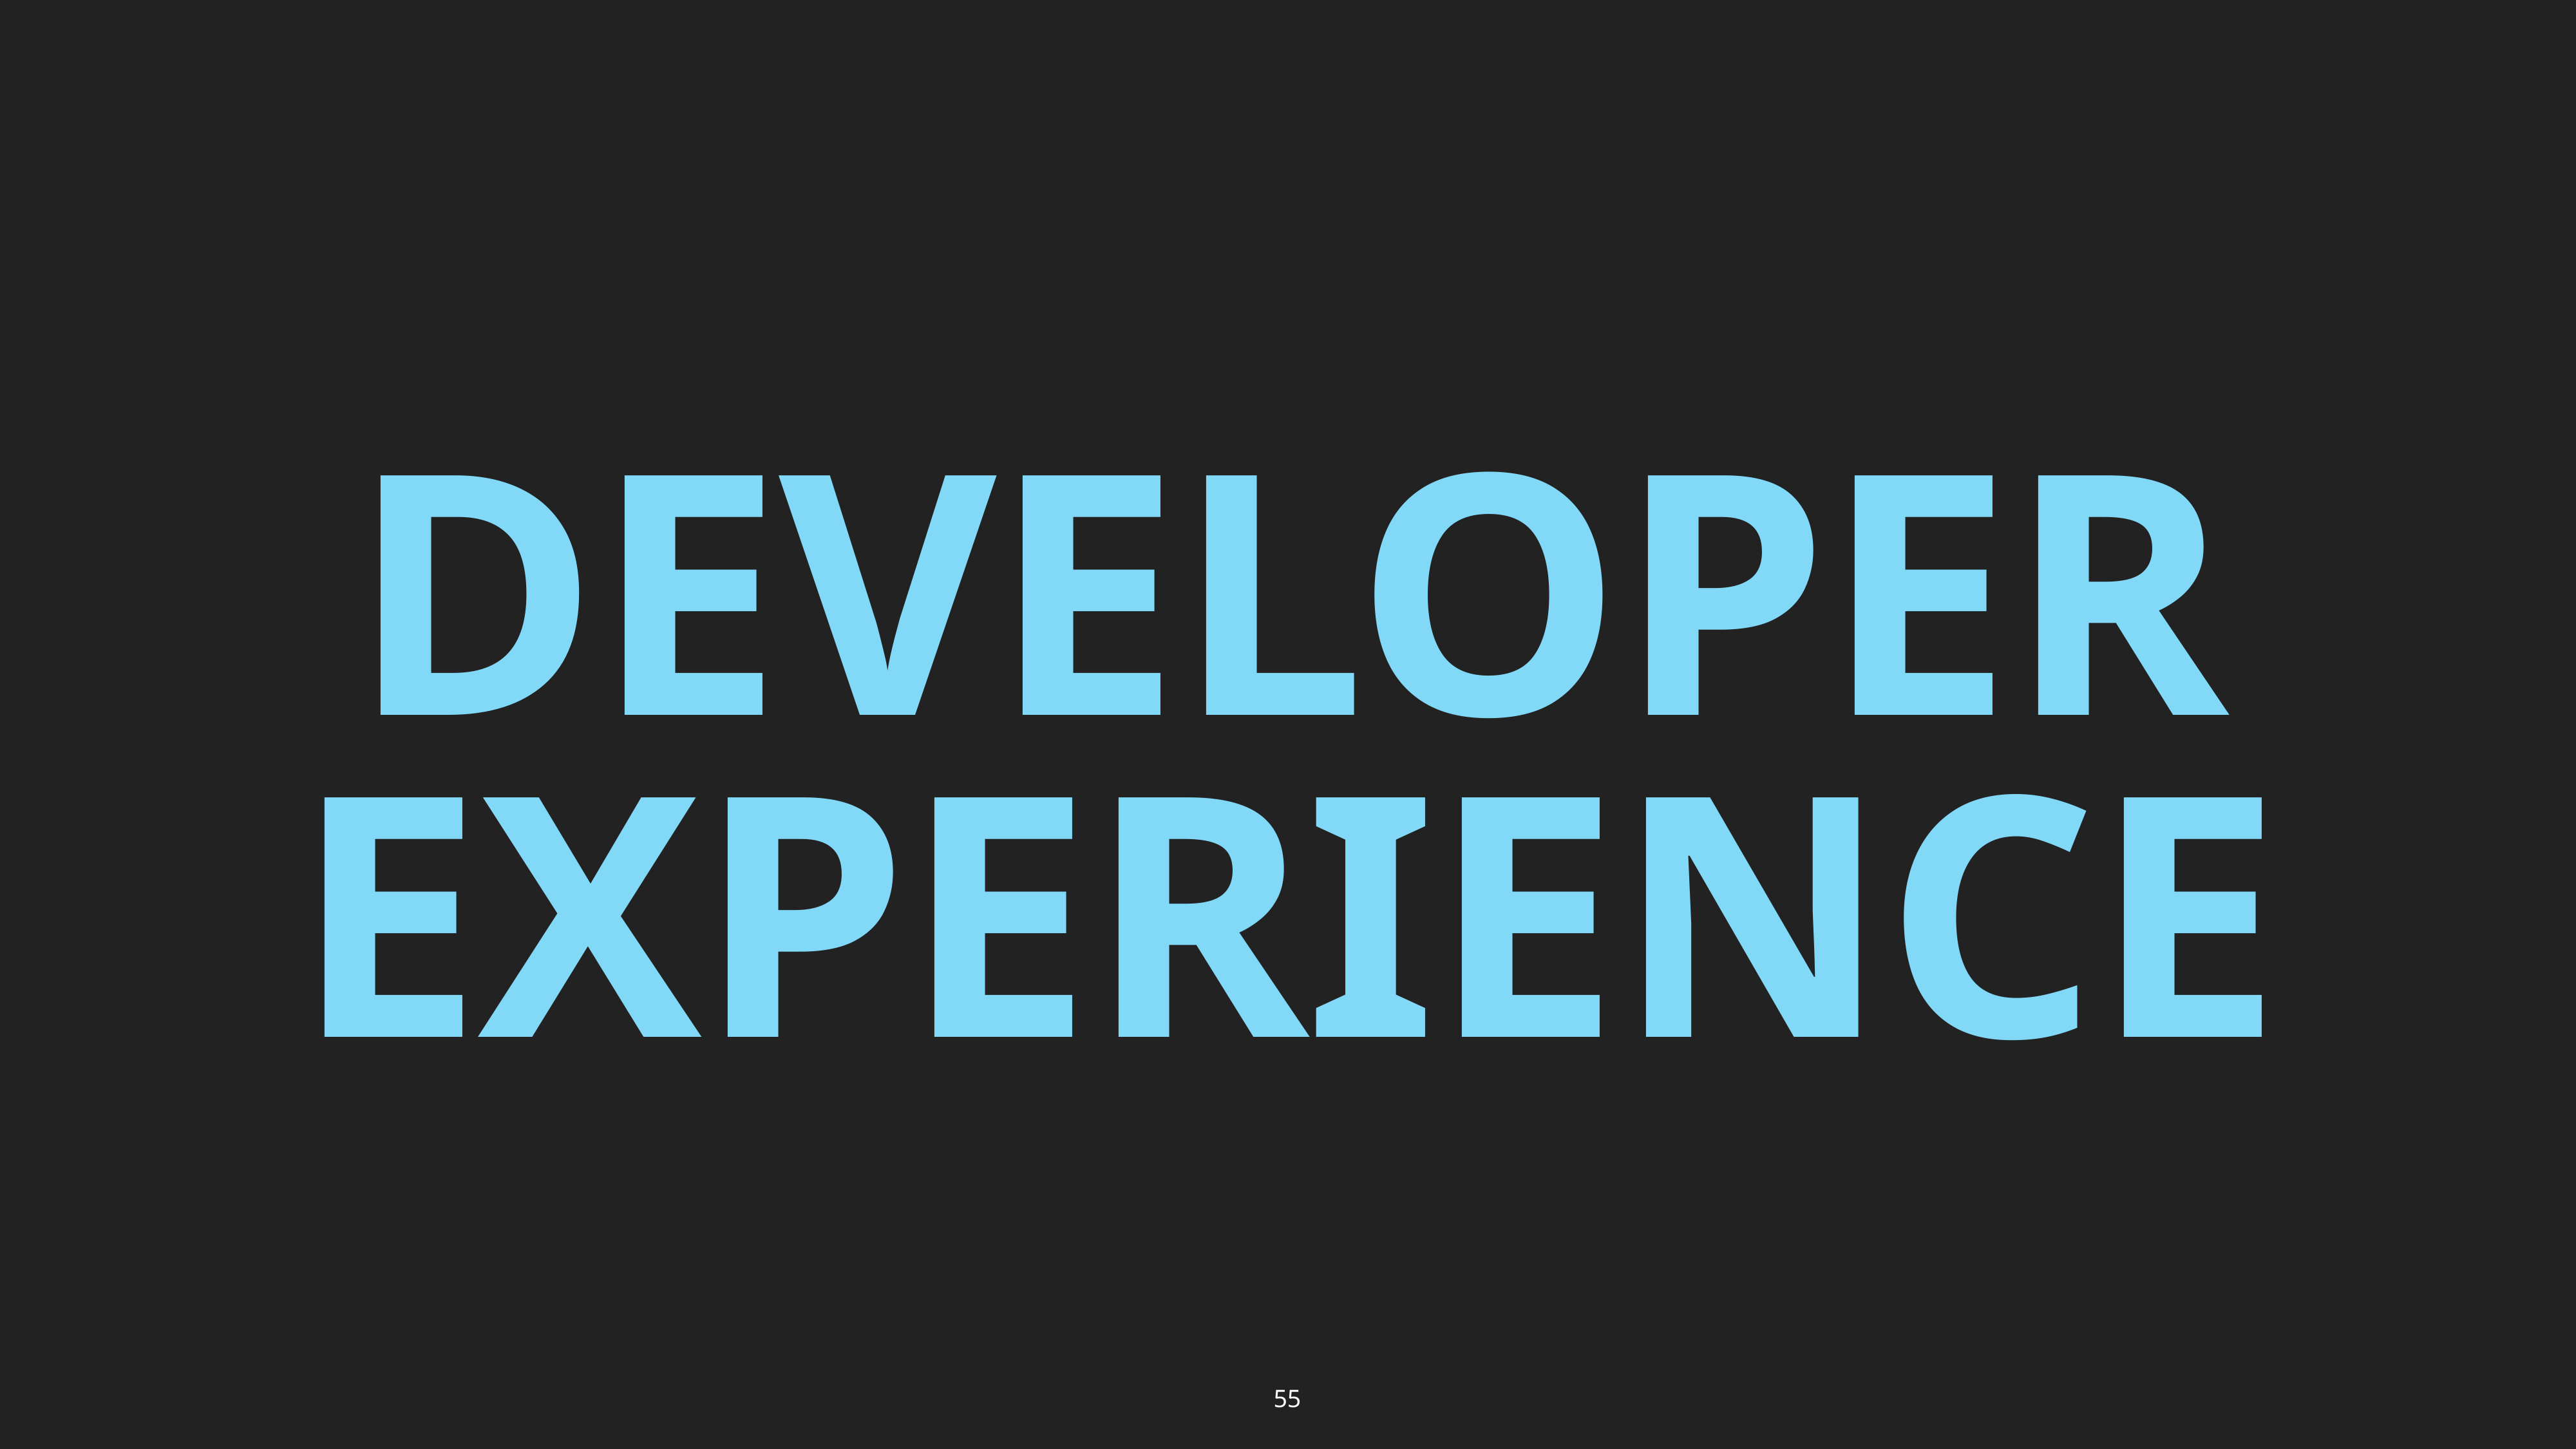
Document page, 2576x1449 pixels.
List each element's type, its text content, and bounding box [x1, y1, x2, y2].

slide_number 55 [1257, 1381, 1318, 1422]
list DEVELOPER EXPERIENCE [127, 341, 2449, 1108]
